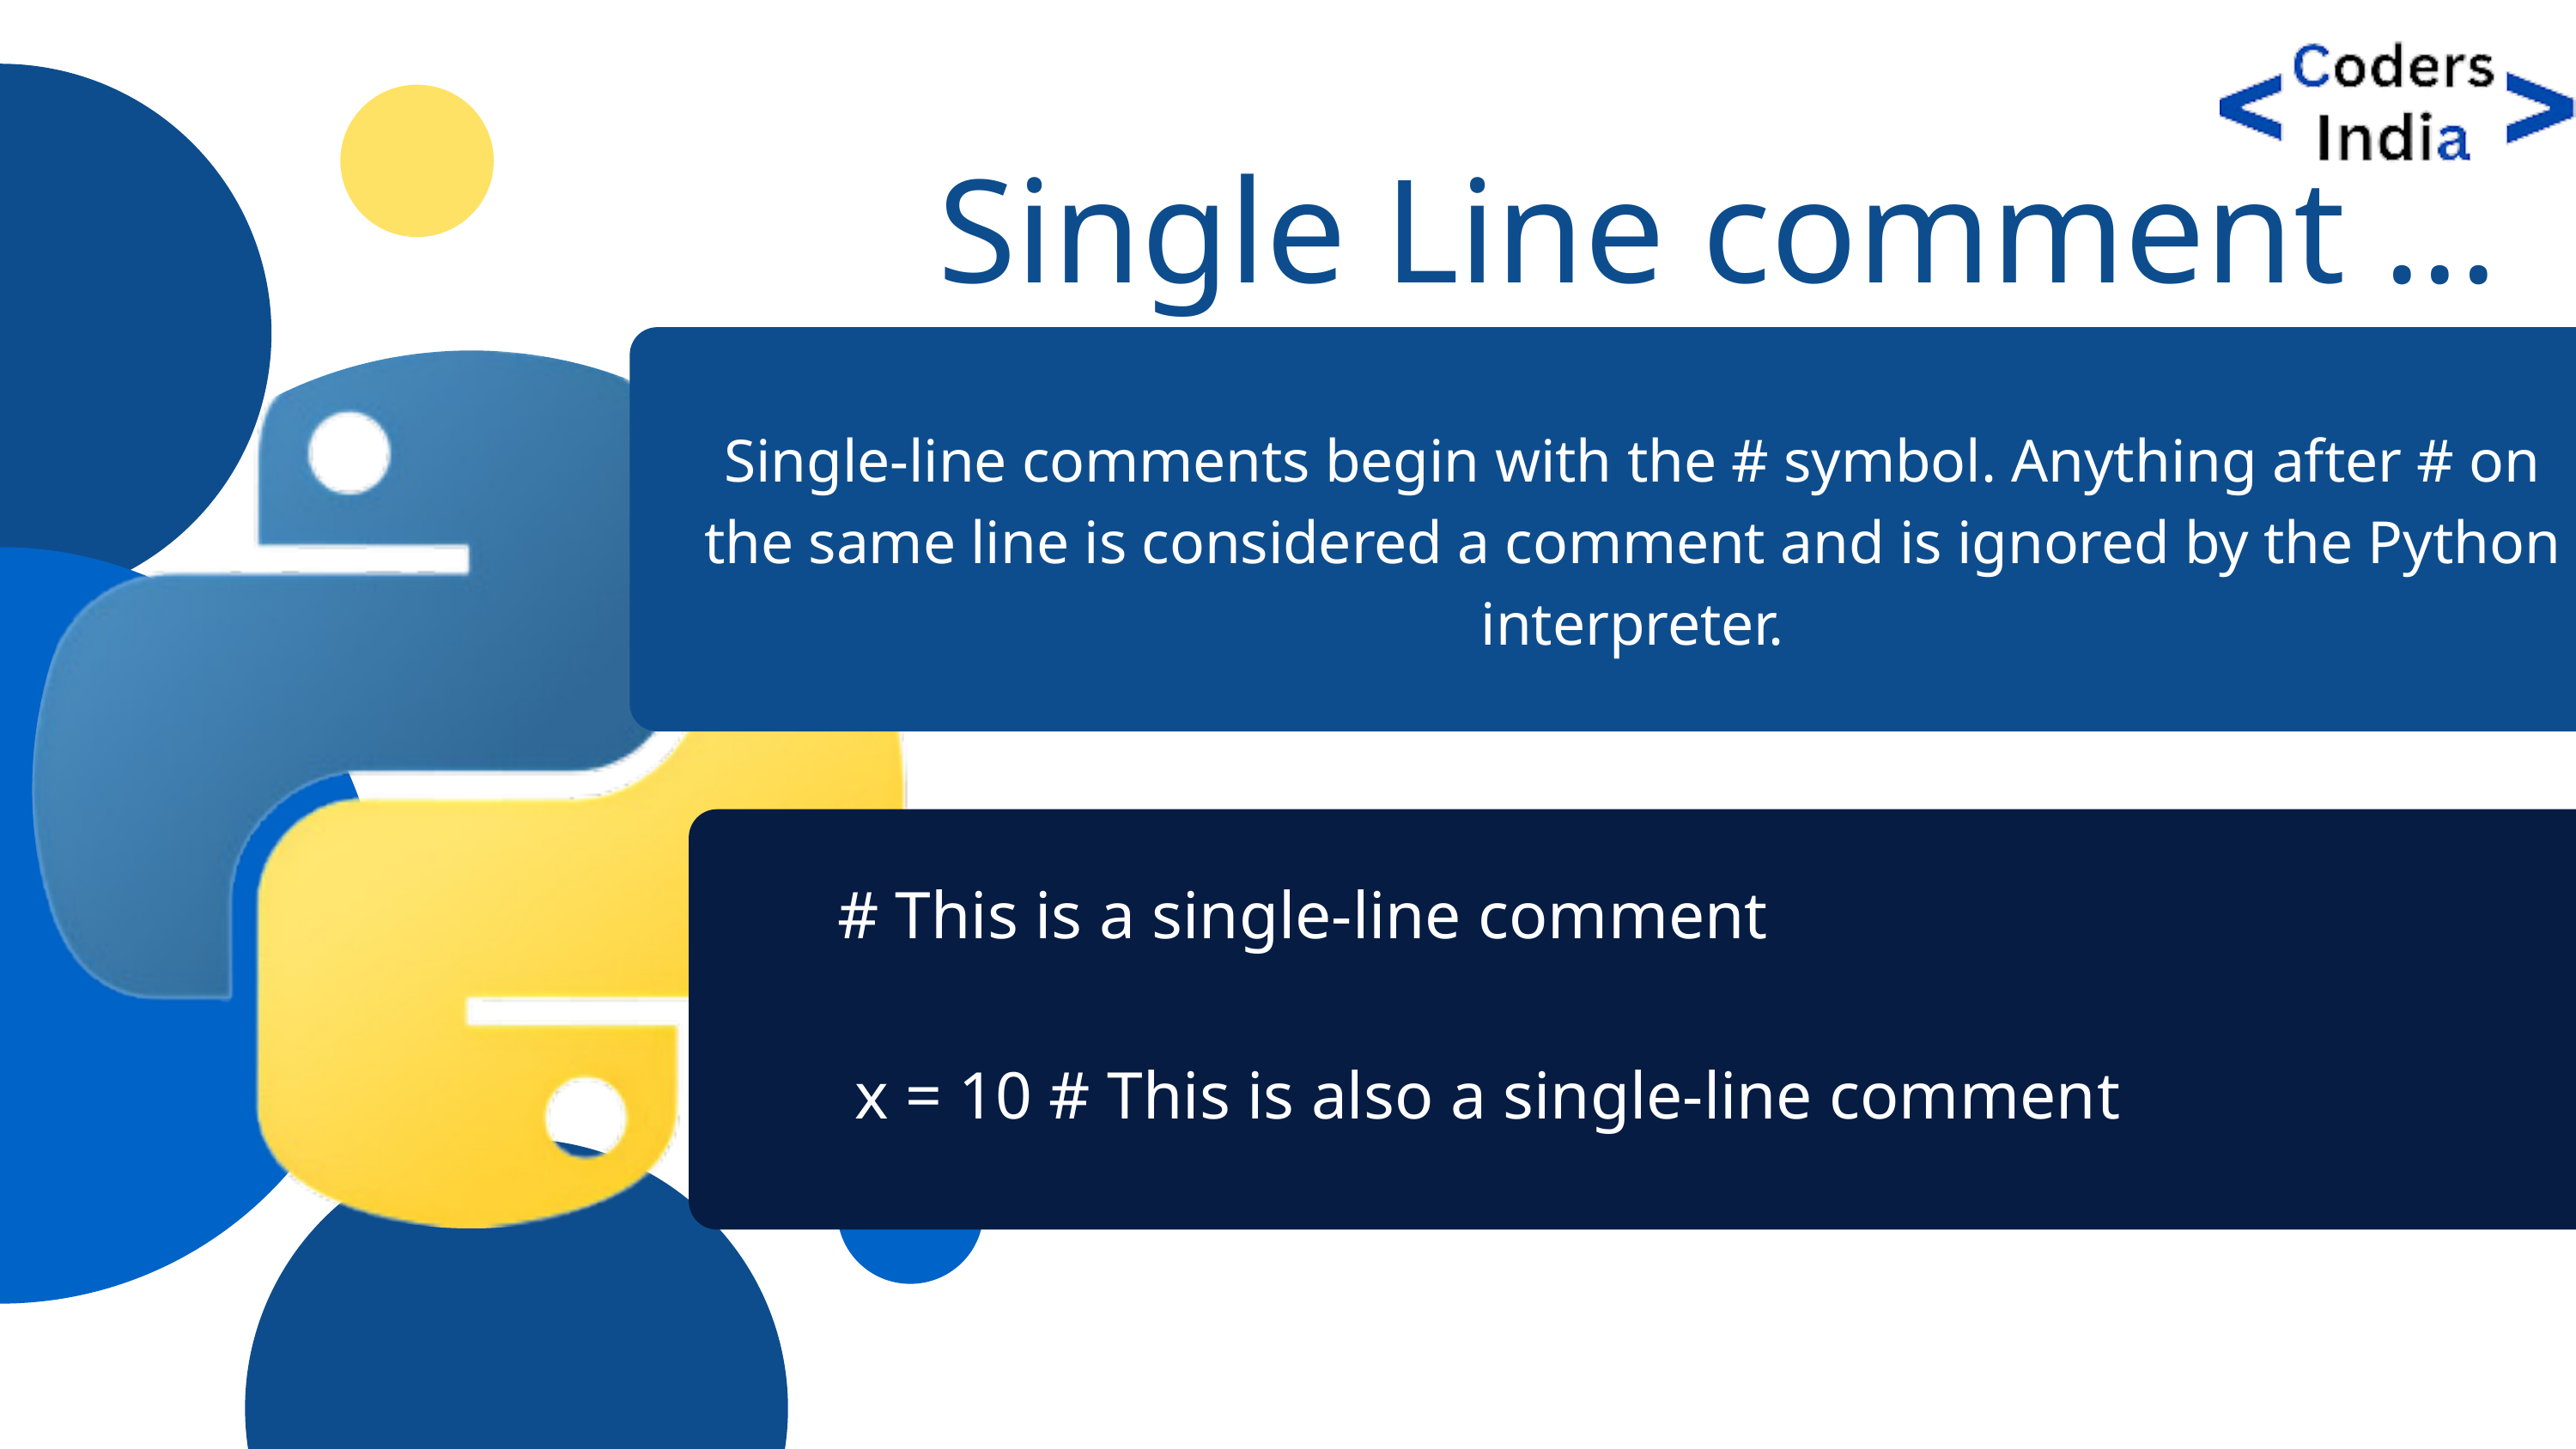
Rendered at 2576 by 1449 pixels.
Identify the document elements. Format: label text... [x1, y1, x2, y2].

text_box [245, 1236, 788, 1449]
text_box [340, 84, 495, 238]
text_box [0, 547, 240, 1304]
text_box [629, 326, 2576, 732]
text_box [0, 63, 272, 545]
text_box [32, 350, 911, 1229]
text_box Single Line comment ... [380, 111, 2500, 312]
text_box [2220, 0, 2576, 223]
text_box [688, 809, 2576, 1230]
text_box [836, 1240, 984, 1284]
